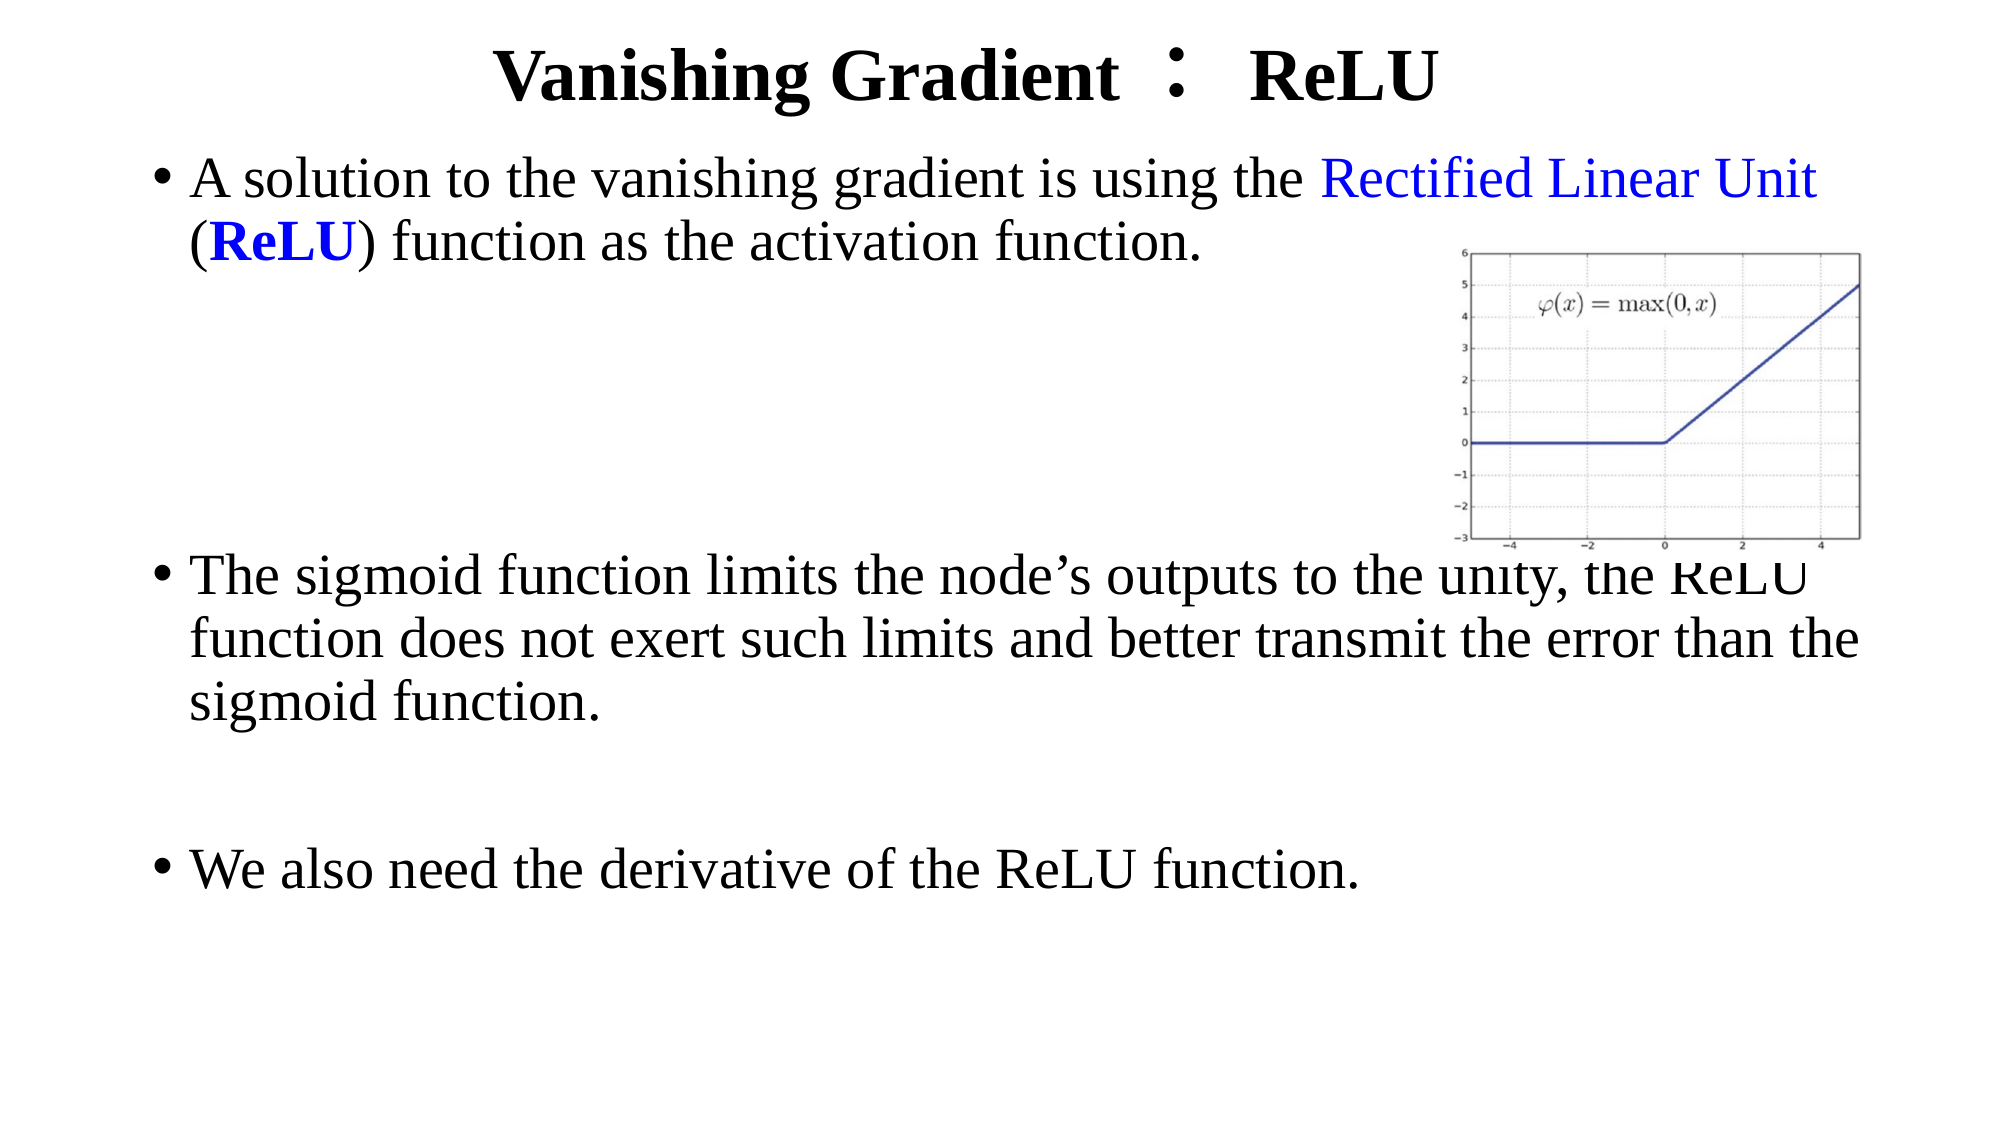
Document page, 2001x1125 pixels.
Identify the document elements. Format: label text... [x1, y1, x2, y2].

picture [1434, 237, 1907, 563]
title Vanishing Gradient： ReLU [477, 20, 1523, 133]
